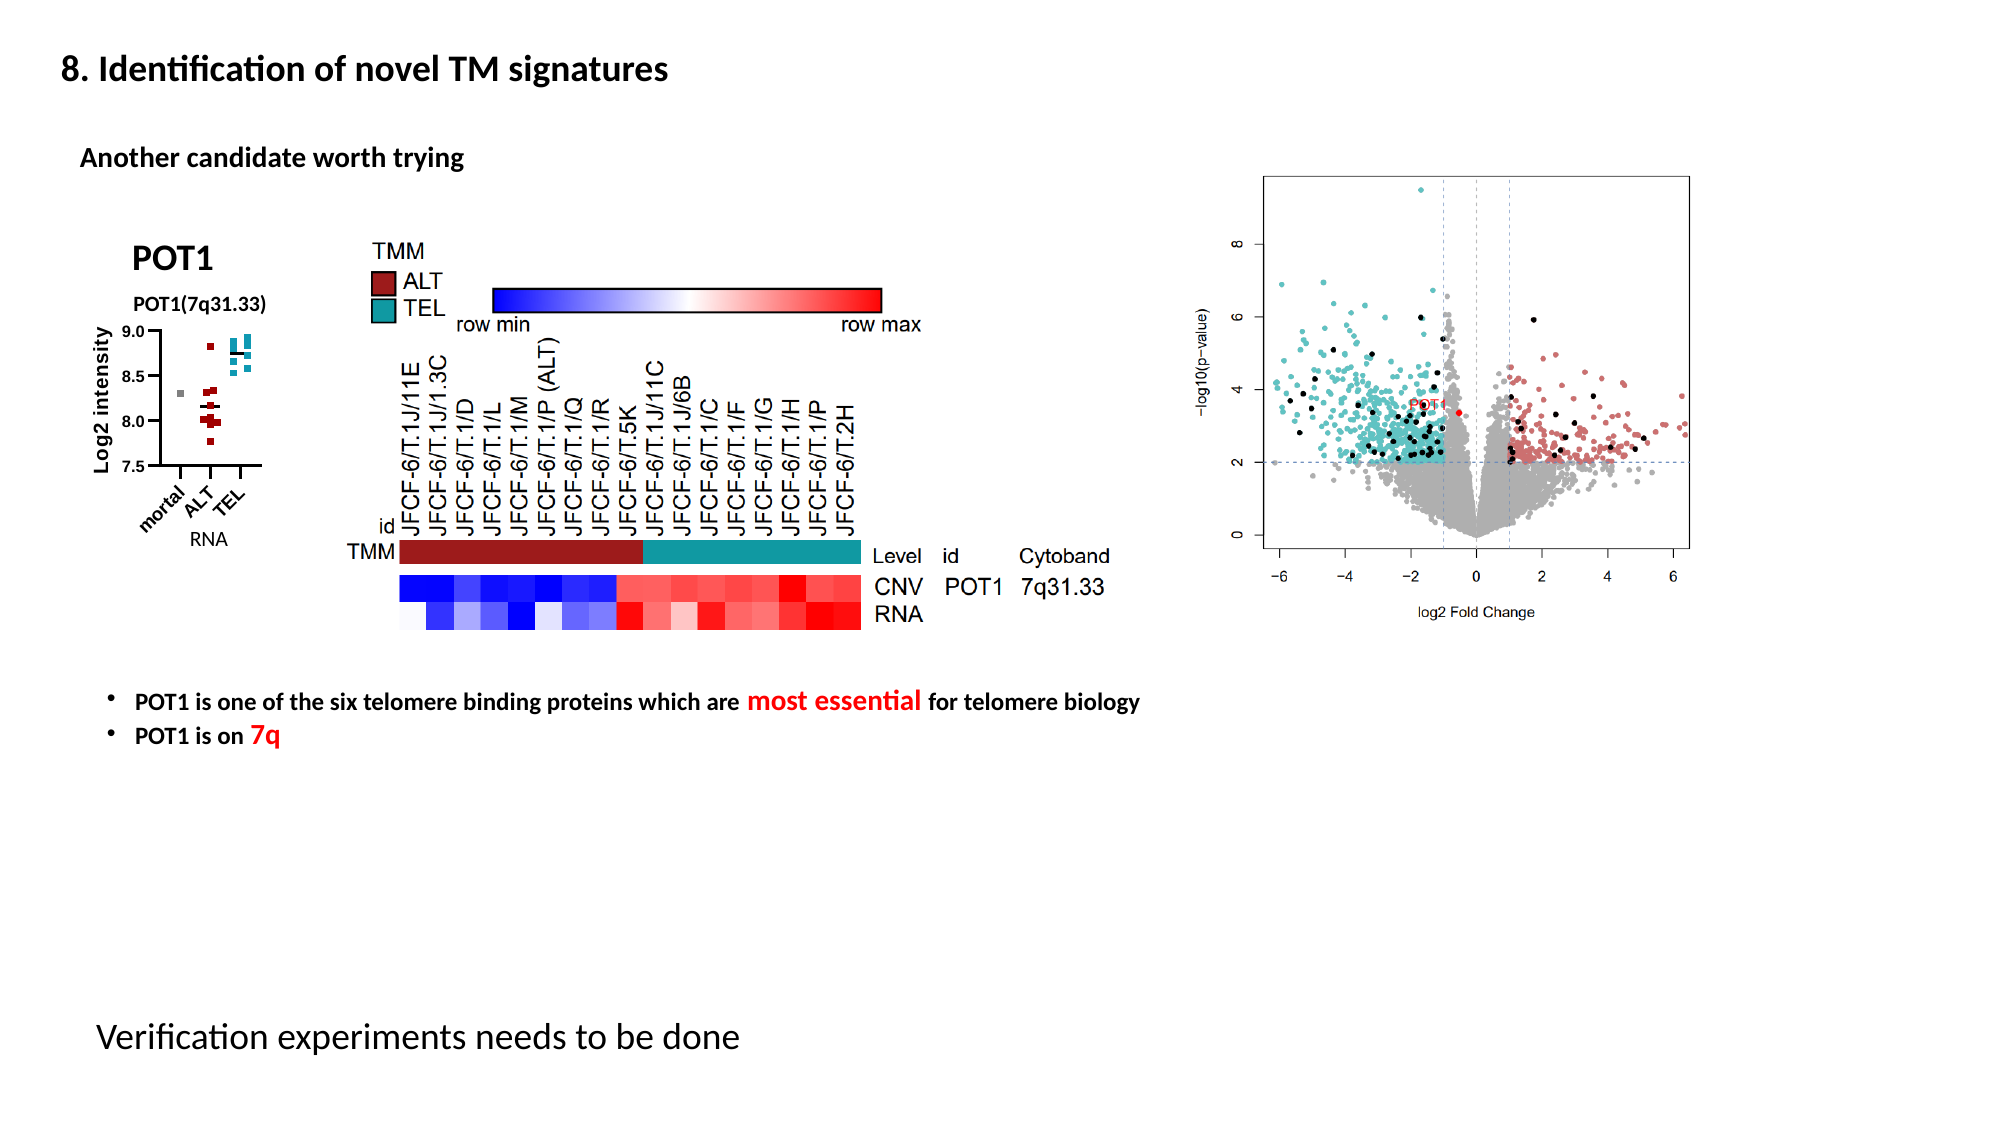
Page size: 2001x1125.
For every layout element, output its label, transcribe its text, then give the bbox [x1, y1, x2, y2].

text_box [67, 282, 344, 562]
picture [344, 235, 1112, 639]
text_box Another candidate worth trying [65, 131, 480, 182]
text_box Verification experiments needs to be done [81, 1004, 882, 1065]
text_box POT1 [117, 225, 426, 282]
picture [1193, 168, 1696, 625]
text_box POT1 is one of the six telomere binding proteins which are most essential for telomere biology POT1 is on 7q [92, 673, 1679, 759]
text_box 8. Identification of novel TM signatures [46, 36, 693, 97]
